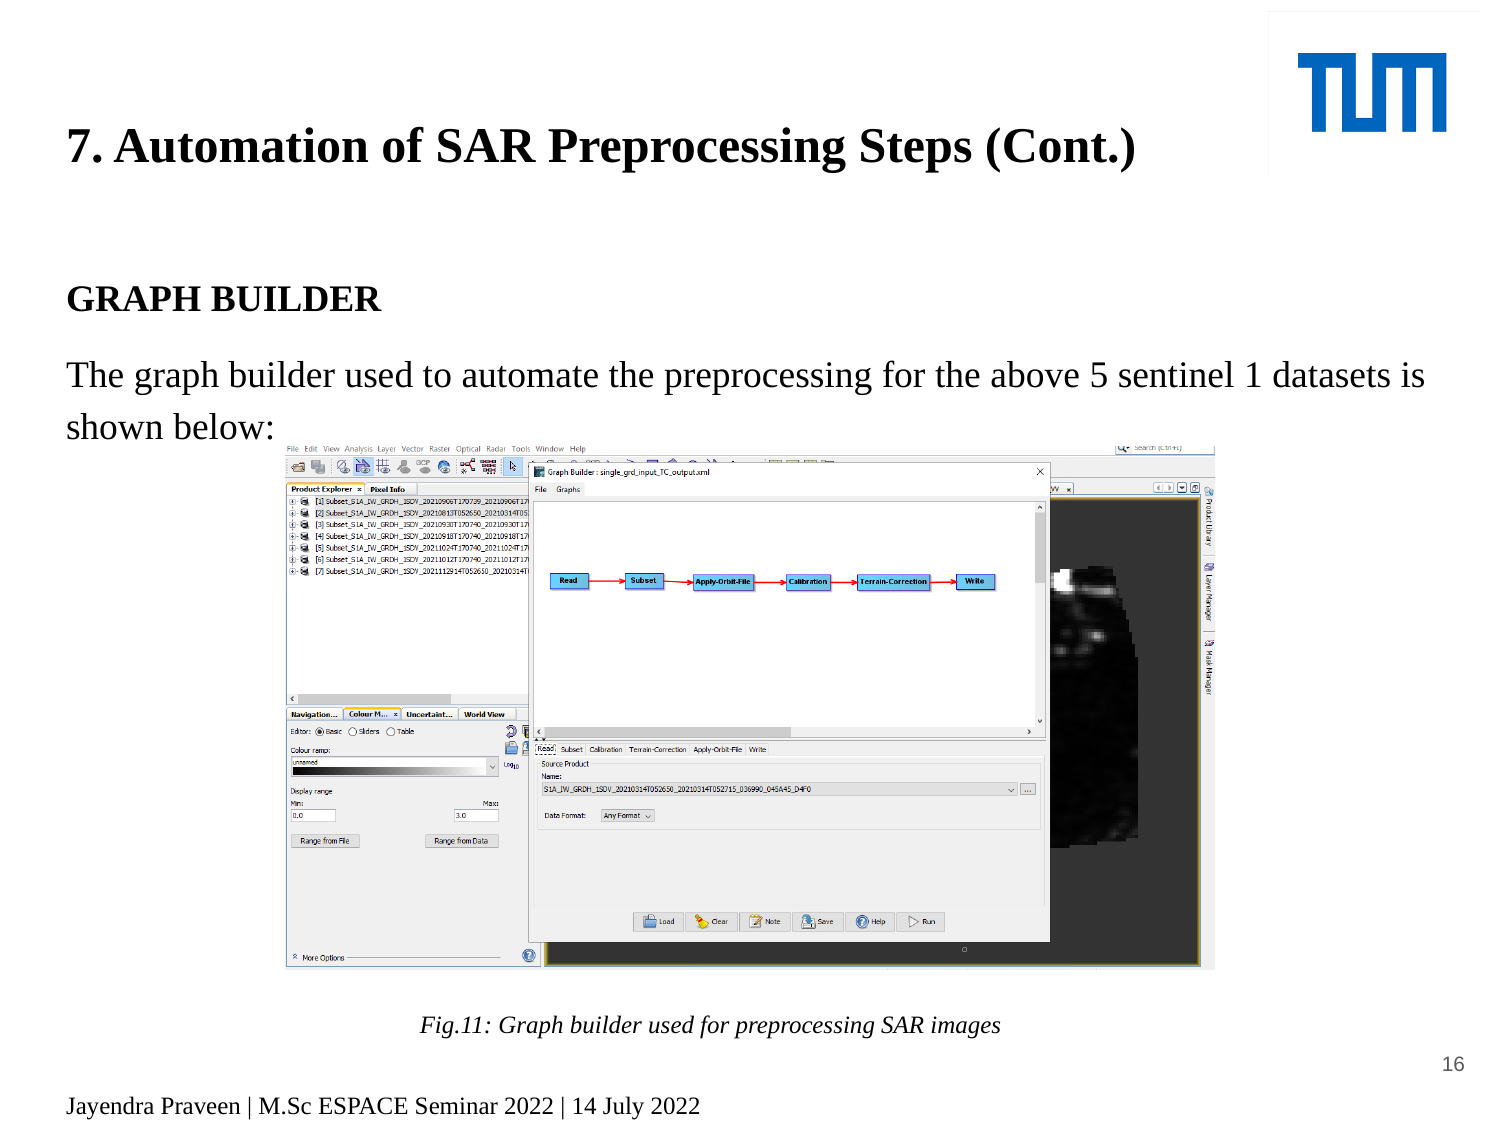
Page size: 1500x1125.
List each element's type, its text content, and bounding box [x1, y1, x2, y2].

picture [284, 445, 1216, 971]
text_box Fig.11: Graph builder used for preprocessing SAR images [404, 1001, 1017, 1047]
picture [1268, 11, 1480, 178]
text_box [78, 999, 1421, 1050]
list GRAPH BUILDER The graph builder used to automate the preprocessing for the above 5 sentinel 1 datasets is shown below: [51, 252, 1449, 1000]
title 7. Automation of SAR Preprocessing Steps (Cont.) [51, 97, 1449, 223]
slide_number 16 [1389, 1019, 1480, 1106]
